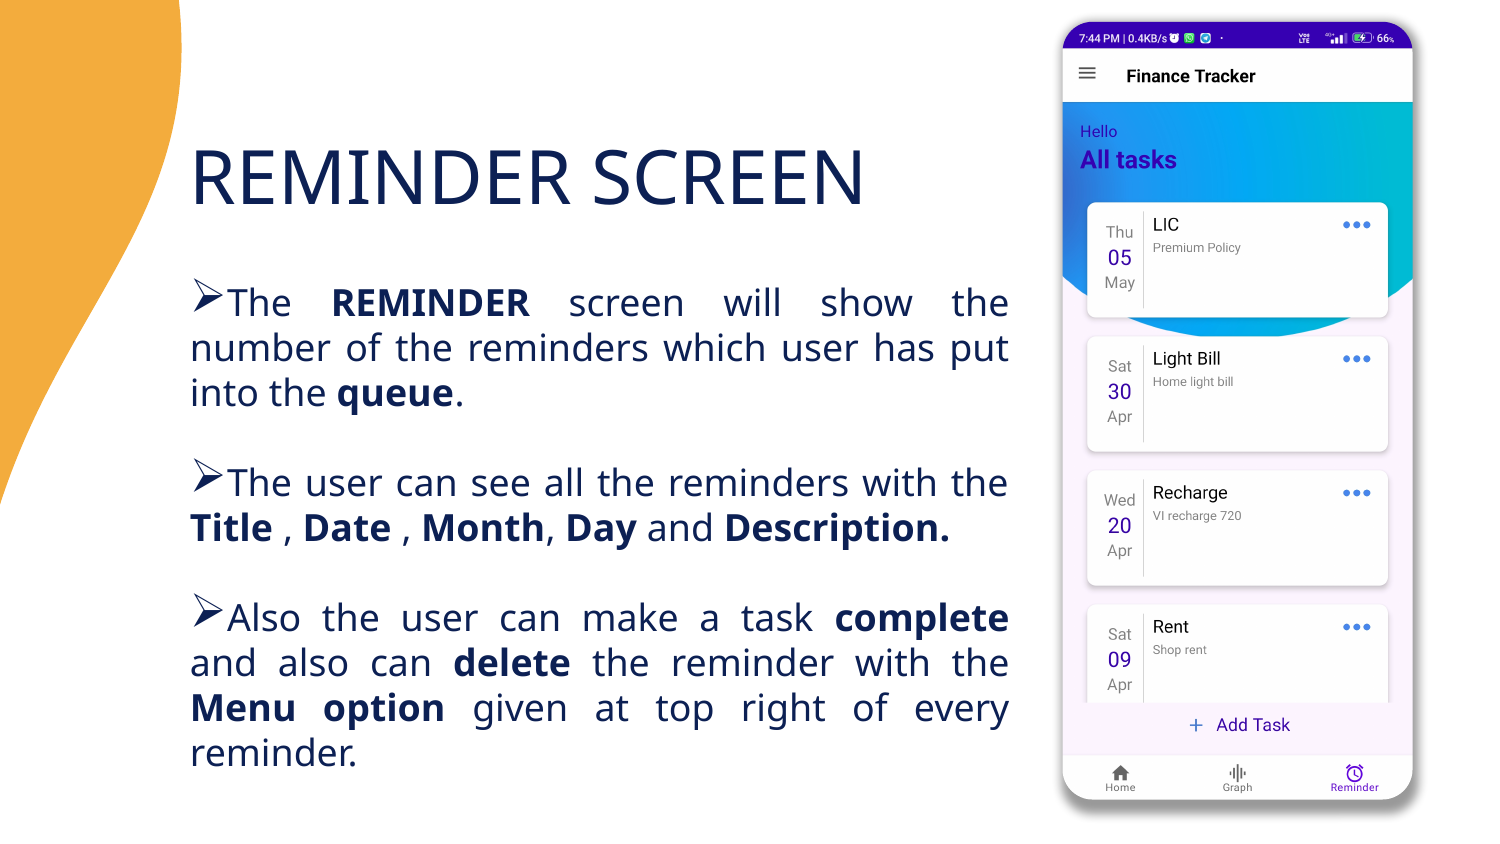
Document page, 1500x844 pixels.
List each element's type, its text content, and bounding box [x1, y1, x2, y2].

title REMINDER SCREEN [174, 71, 1054, 278]
subtitle The REMINDER screen will show the number of the reminders which user has put into the queue. The user can see all the reminders with the Title , Date , Month, Day and Description. Also the user can make a task complete and also can delete the reminder with the Menu option given at top right of every reminder. [174, 209, 1025, 844]
picture [1062, 21, 1413, 800]
